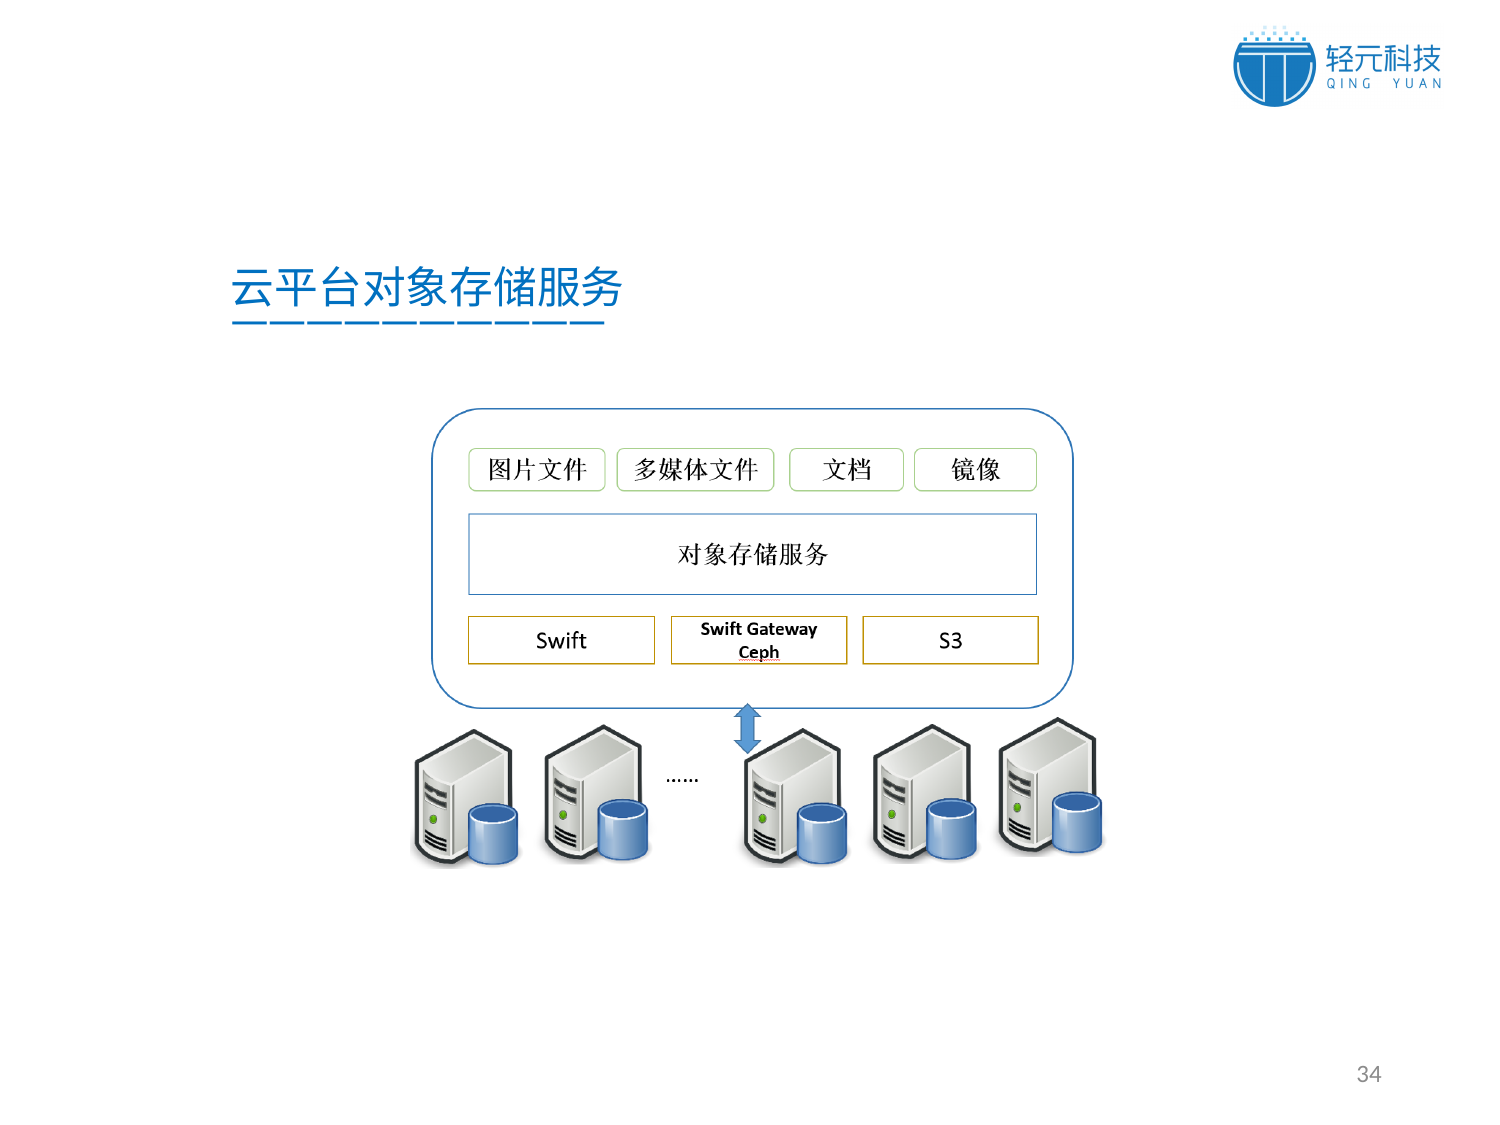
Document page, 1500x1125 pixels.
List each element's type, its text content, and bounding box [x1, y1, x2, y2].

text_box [216, 252, 1417, 349]
slide_number 34 [1059, 1042, 1397, 1103]
picture [1231, 23, 1444, 109]
picture [410, 402, 1109, 871]
